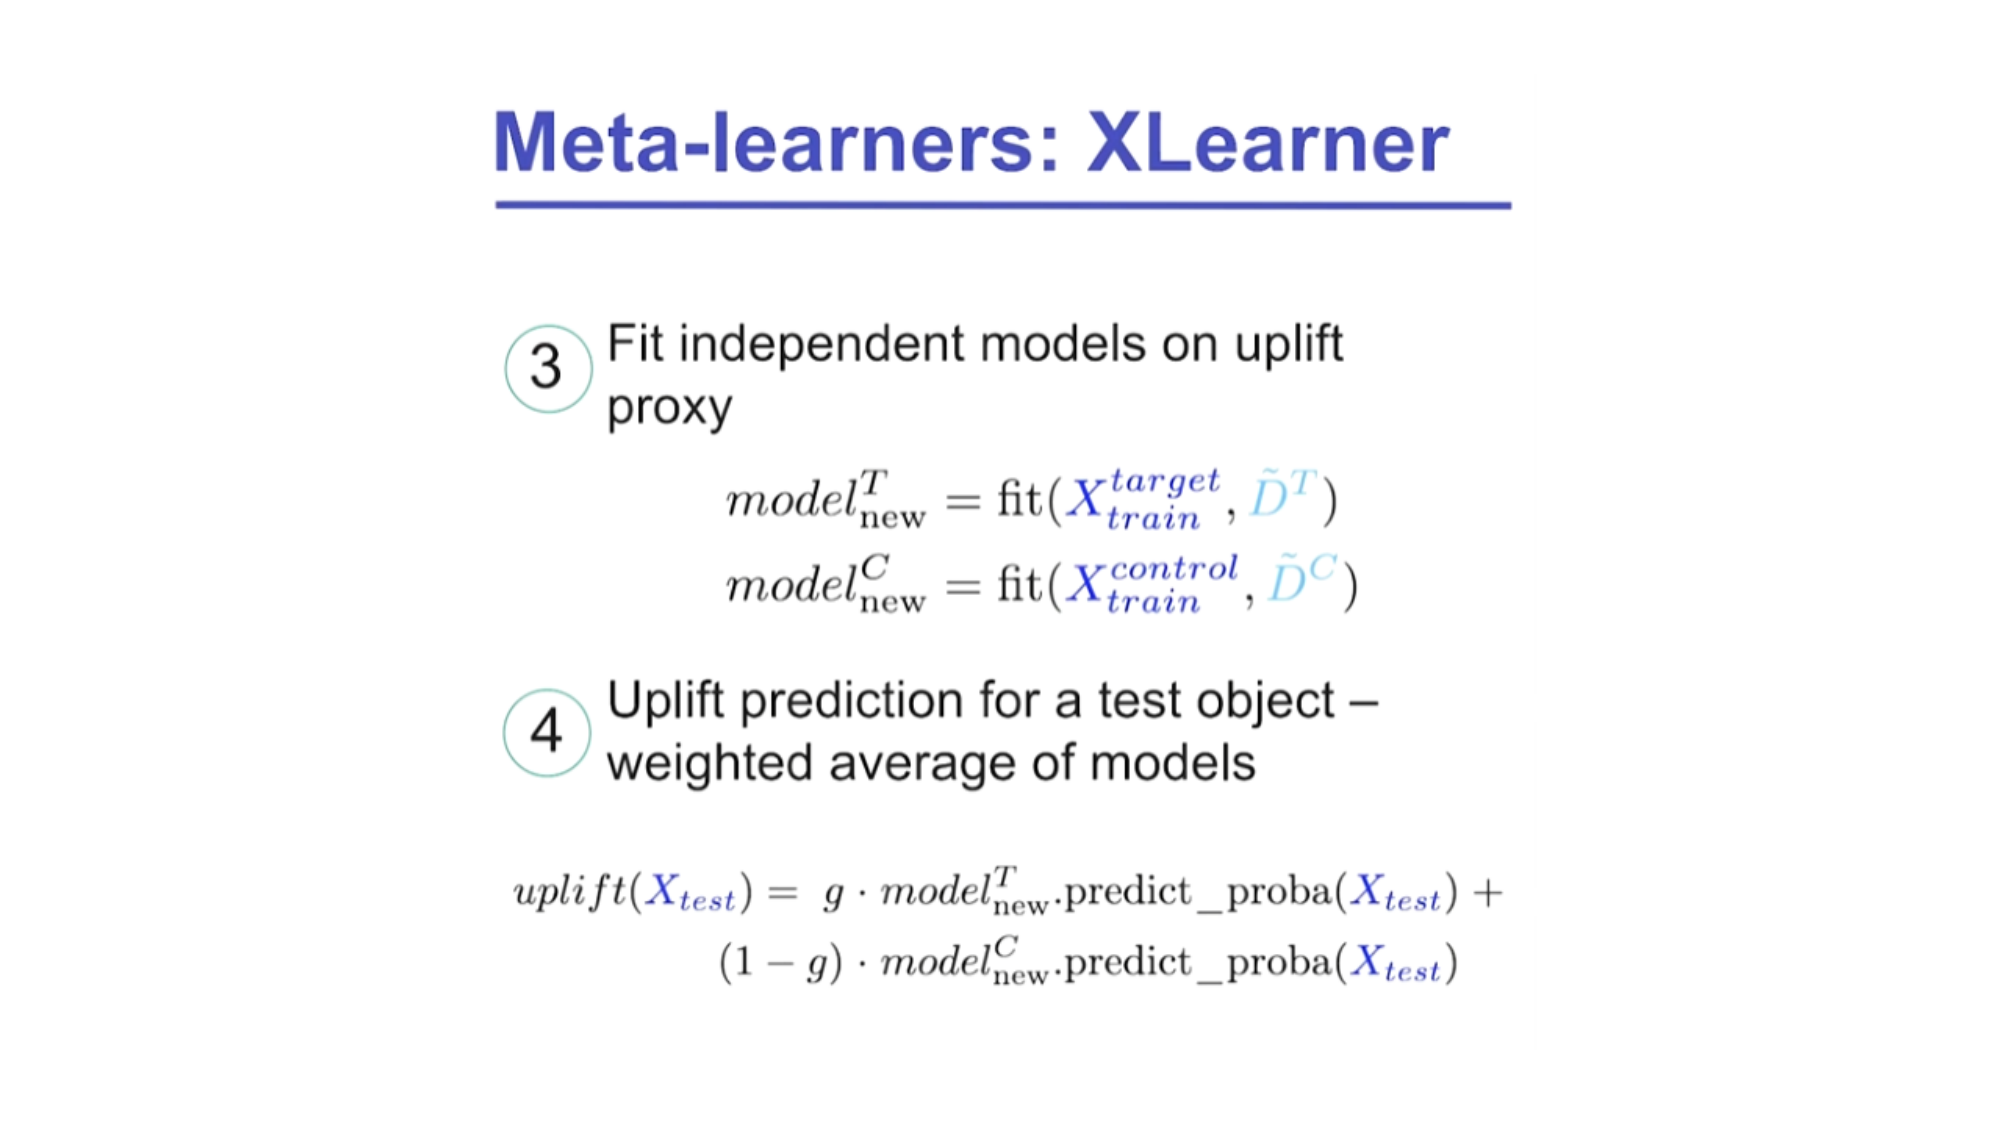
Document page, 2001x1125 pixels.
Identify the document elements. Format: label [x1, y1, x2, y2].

picture [437, 74, 1563, 1051]
